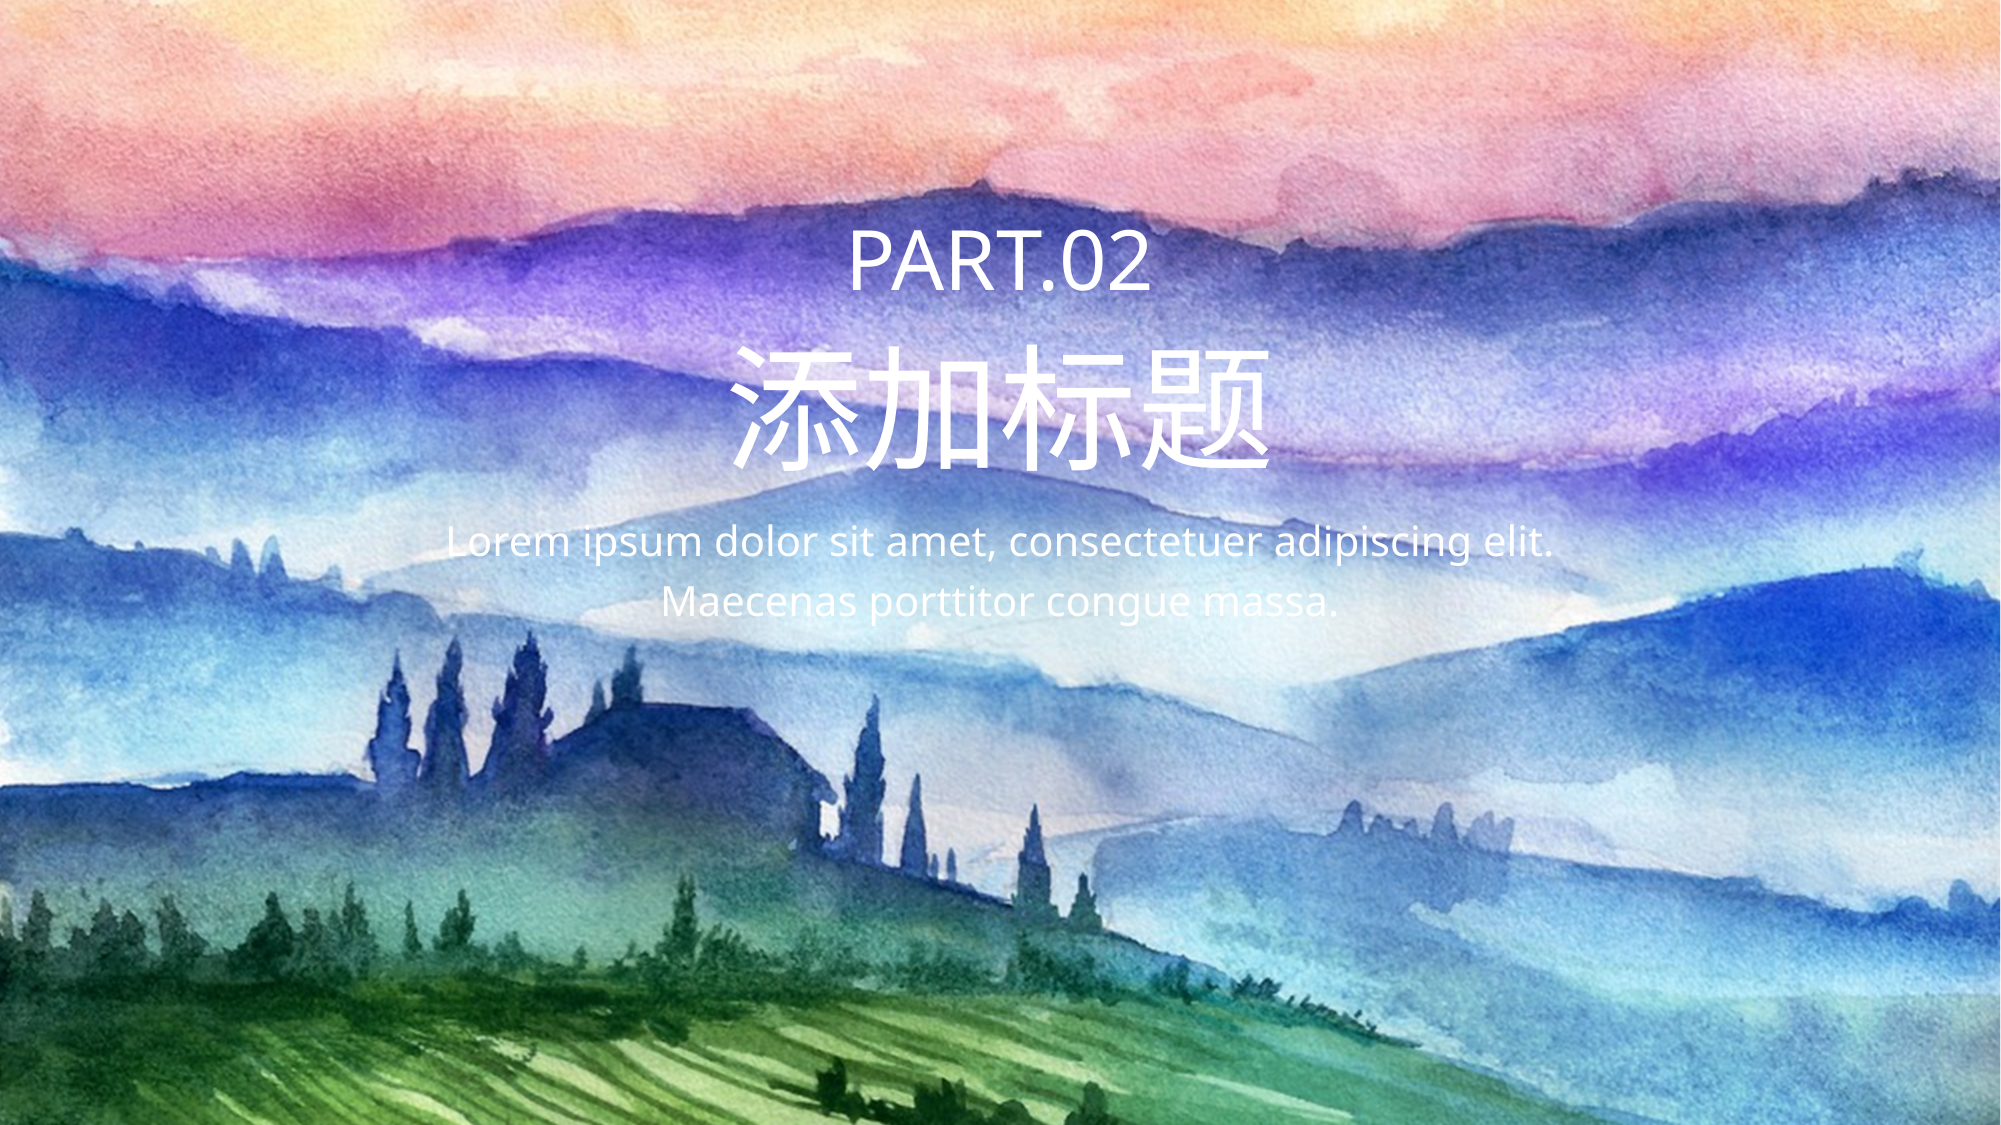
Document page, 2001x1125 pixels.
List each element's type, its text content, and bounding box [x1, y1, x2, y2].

text_box 添加标题 [710, 315, 1290, 496]
text_box PART.02 [830, 199, 1170, 315]
text_box Lorem ipsum dolor sit amet, consectetuer adipiscing elit. Maecenas porttitor congue massa. [428, 497, 1572, 632]
picture [0, 0, 2001, 1125]
